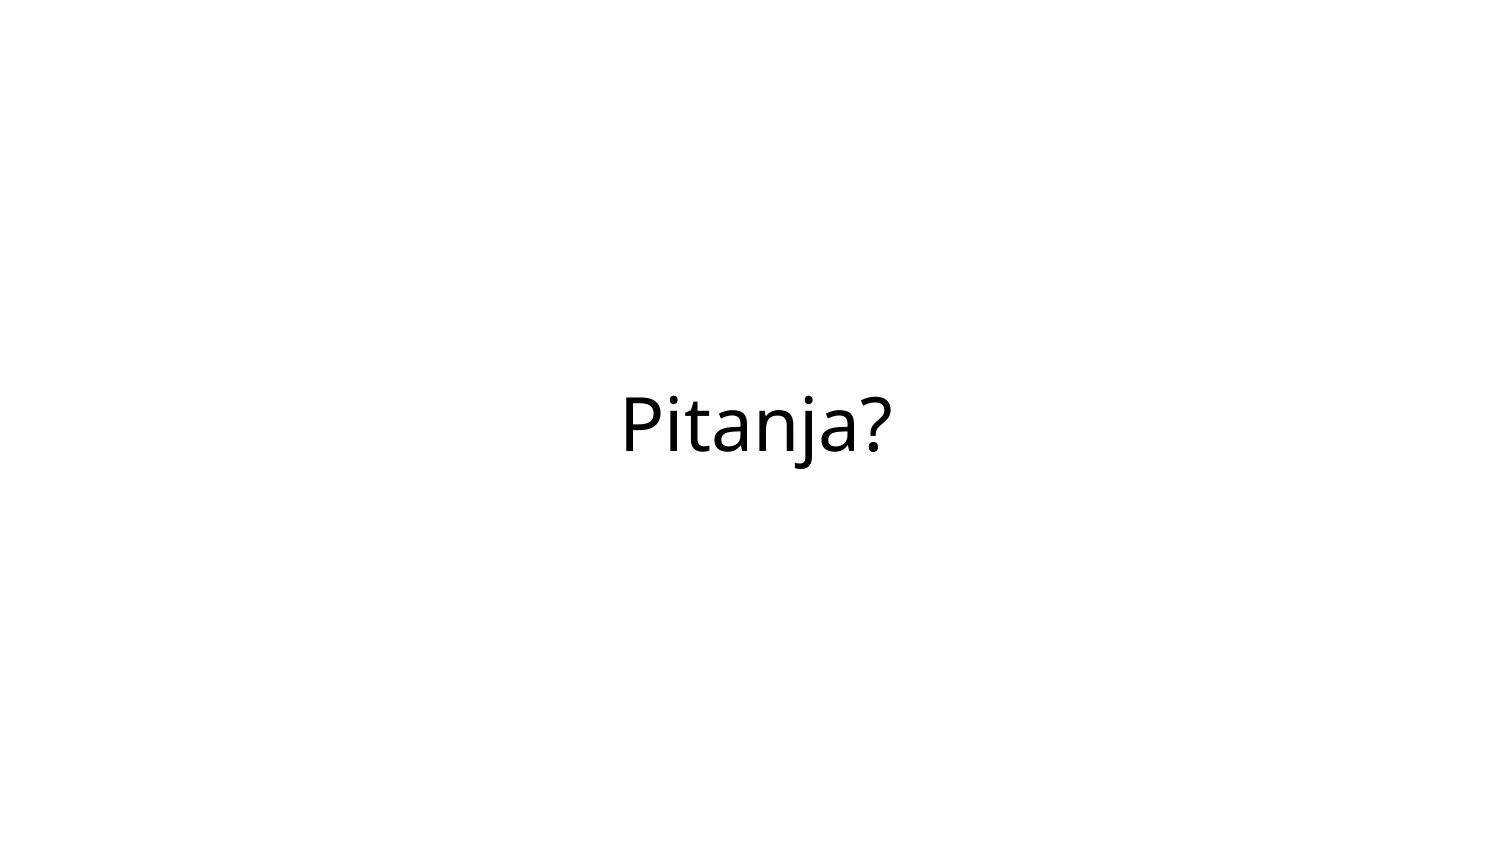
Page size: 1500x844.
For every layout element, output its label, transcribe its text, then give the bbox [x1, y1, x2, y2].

title Pitanja? [57, 352, 1456, 491]
